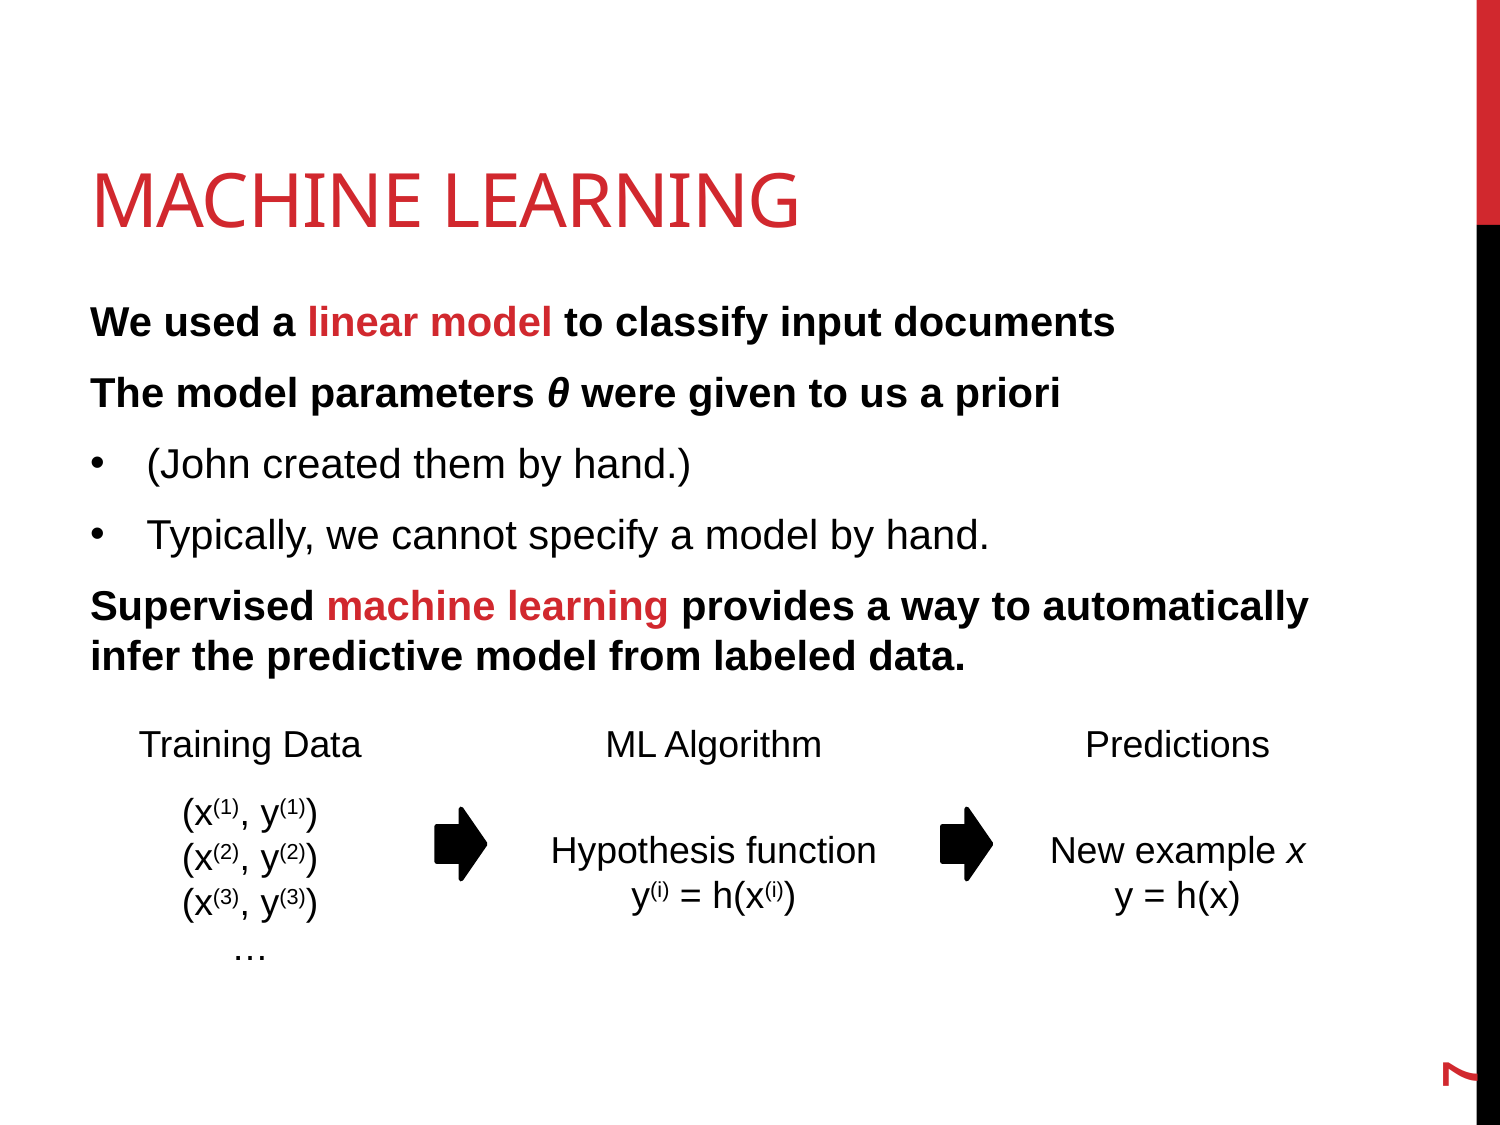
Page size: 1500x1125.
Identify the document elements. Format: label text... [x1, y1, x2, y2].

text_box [62, 712, 438, 979]
text_box [446, 806, 488, 882]
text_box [526, 712, 902, 926]
text_box [940, 806, 989, 882]
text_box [990, 712, 1366, 926]
title Machine learning [75, 25, 1025, 250]
list We used a linear model to classify input documents The model parameters θ were given to us a priori (John created them by hand.) Typically, we cannot specify a model by hand. Supervised machine learning provides a way to automatically infer the predictive model from labeled data. [75, 287, 1325, 1005]
slide_number 7 [1427, 887, 1488, 1104]
